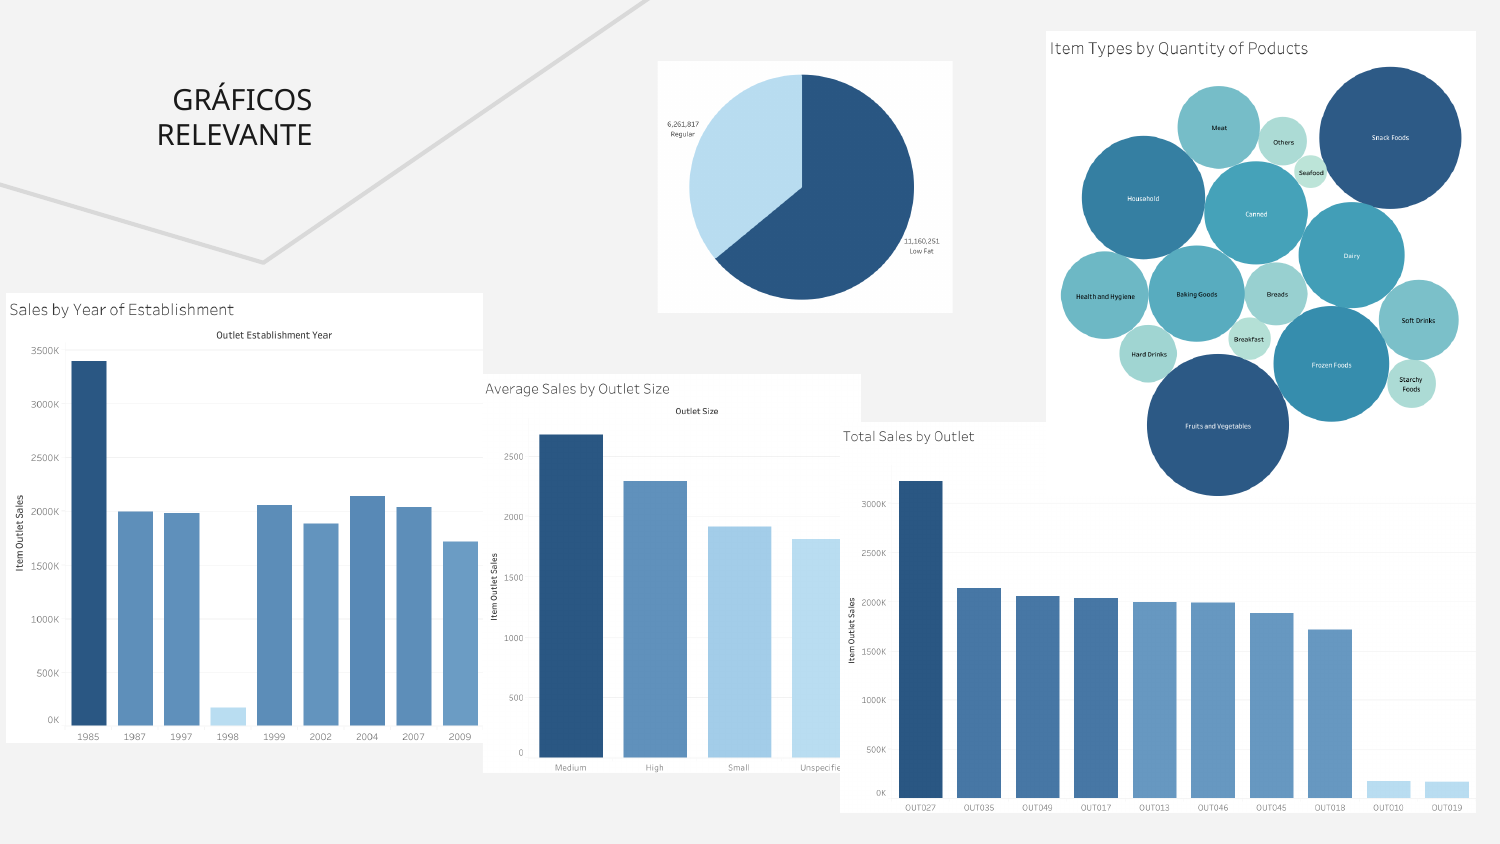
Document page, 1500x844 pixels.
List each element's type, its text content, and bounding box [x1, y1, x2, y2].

picture [5, 31, 1477, 813]
picture [657, 61, 953, 313]
title GRÁFICOS RELEVANTE [42, 66, 328, 222]
